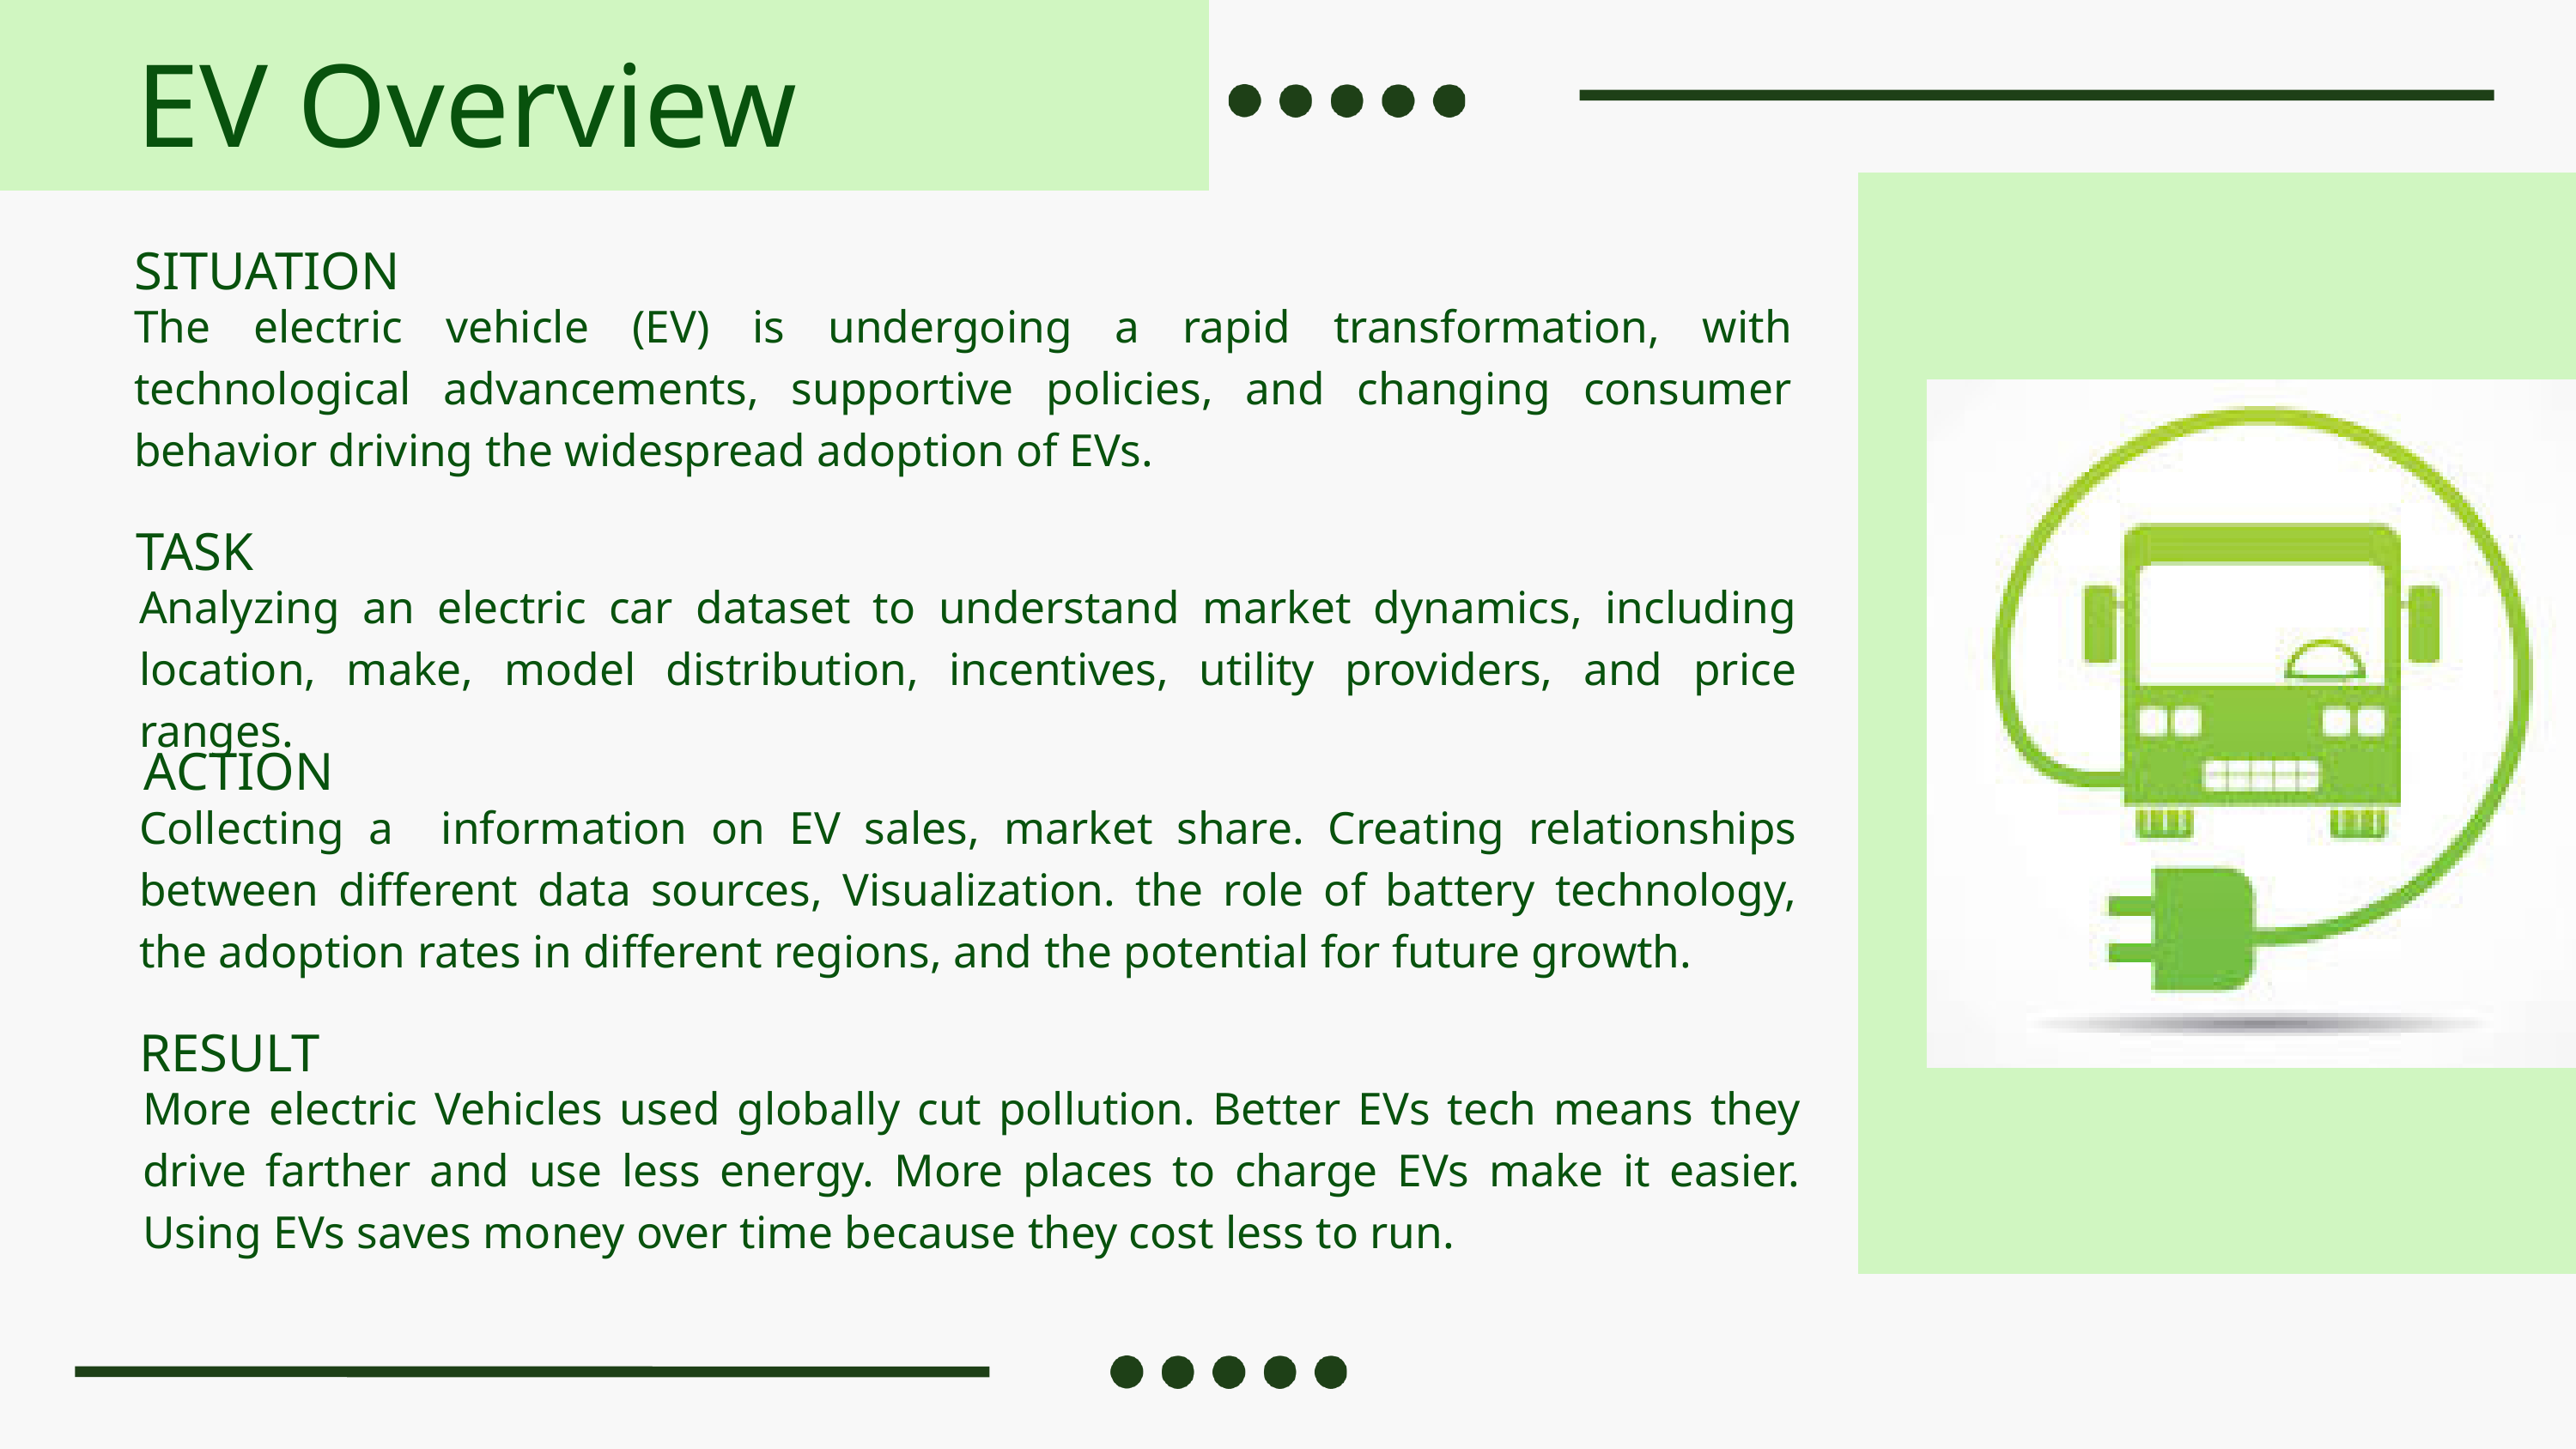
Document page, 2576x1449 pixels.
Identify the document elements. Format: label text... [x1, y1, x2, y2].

text_box Collecting a information on EV sales, market share. Creating relationships between different data sources, Visualization. the role of battery technology, the adoption rates in different regions, and the potential for future growth. [139, 791, 1800, 977]
text_box TASK [136, 508, 532, 581]
text_box [1110, 1354, 1347, 1390]
text_box [1228, 82, 1466, 118]
text_box Analyzing an electric car dataset to understand market dynamics, including location, make, model distribution, incentives, utility providers, and price ranges. [139, 571, 1800, 756]
text_box RESULT [139, 1009, 536, 1082]
text_box SITUATION [134, 227, 424, 300]
text_box More electric Vehicles used globally cut pollution. Better EVs tech means they drive farther and use less energy. More places to charge EVs make it easier. Using EVs saves money over time because they cost less to run. [142, 1072, 1803, 1258]
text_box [1857, 172, 2576, 1275]
text_box The electric vehicle (EV) is undergoing a rapid transformation, with technological advancements, supportive policies, and changing consumer behavior driving the widespread adoption of EVs. [134, 290, 1795, 476]
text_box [0, 0, 1210, 191]
text_box ACTION [143, 728, 541, 801]
